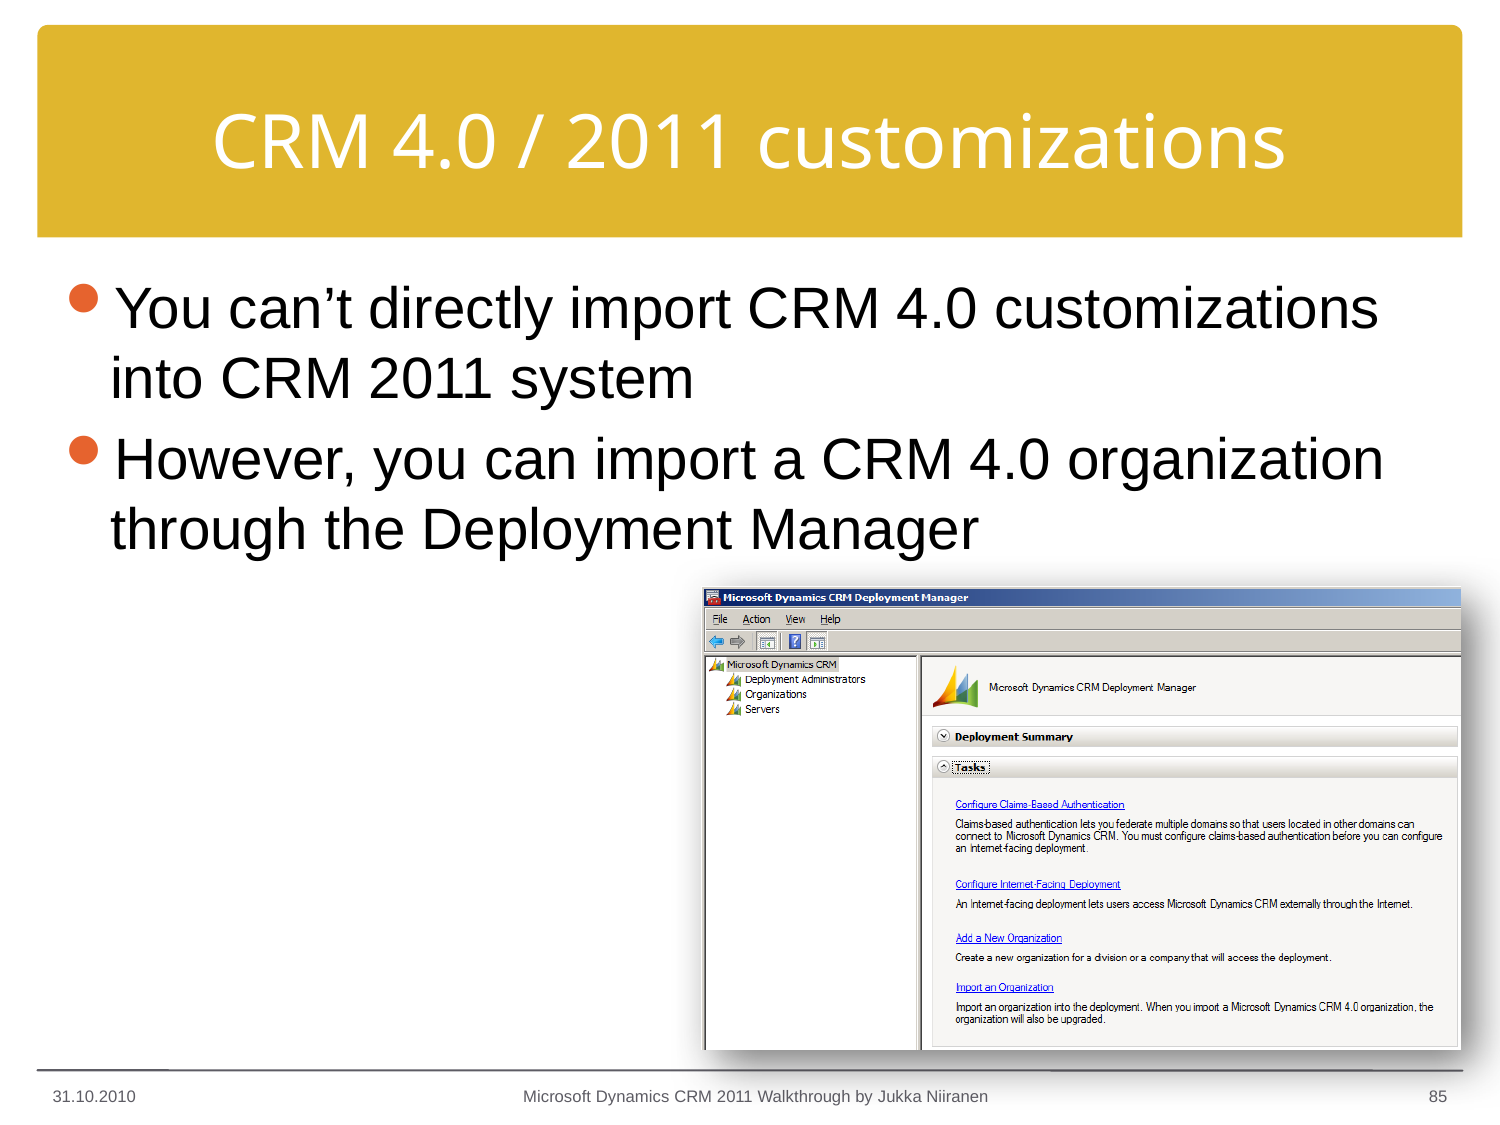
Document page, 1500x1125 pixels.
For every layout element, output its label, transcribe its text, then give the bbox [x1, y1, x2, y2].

list You can’t directly import CRM 4.0 customizations into CRM 2011 system However, you can import a CRM 4.0 organization through the Deployment Manager [50, 262, 1450, 598]
slide_number 85 [1112, 1095, 1463, 1123]
title CRM 4.0 / 2011 customizations [50, 45, 1450, 233]
picture [701, 585, 1461, 1050]
footer Microsoft Dynamics CRM 2011 Walkthrough by Jukka Niiranen [474, 1069, 1038, 1123]
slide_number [37, 1069, 388, 1123]
